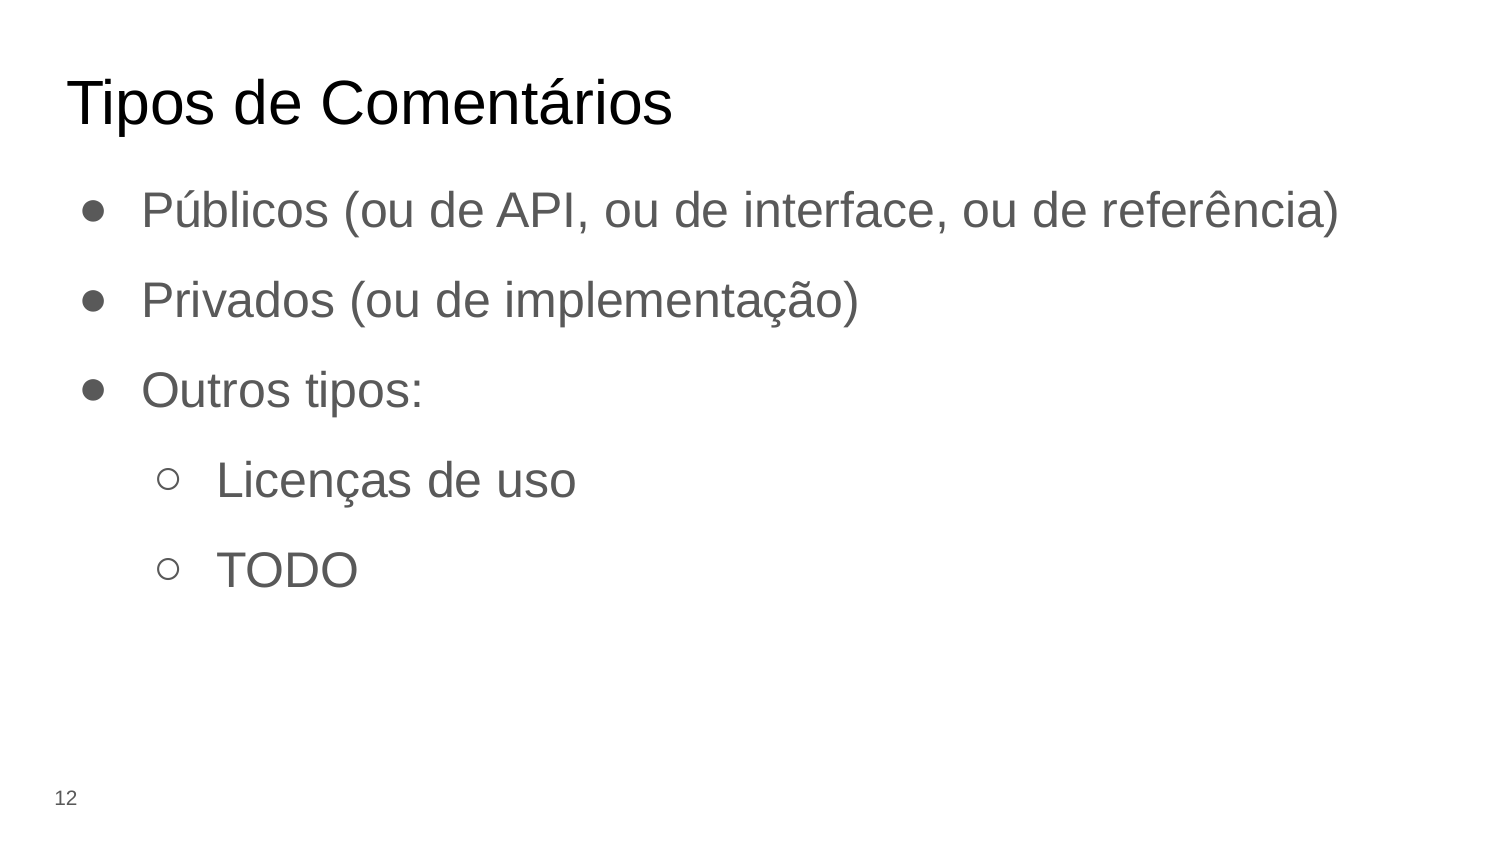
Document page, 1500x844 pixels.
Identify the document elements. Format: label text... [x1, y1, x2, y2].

title Tipos de Comentários [51, 35, 1449, 130]
slide_number ‹#› [2, 764, 93, 830]
list Públicos (ou de API, ou de interface, ou de referência) Privados (ou de implementação) Outros tipos: Licenças de uso TODO [51, 153, 1449, 395]
